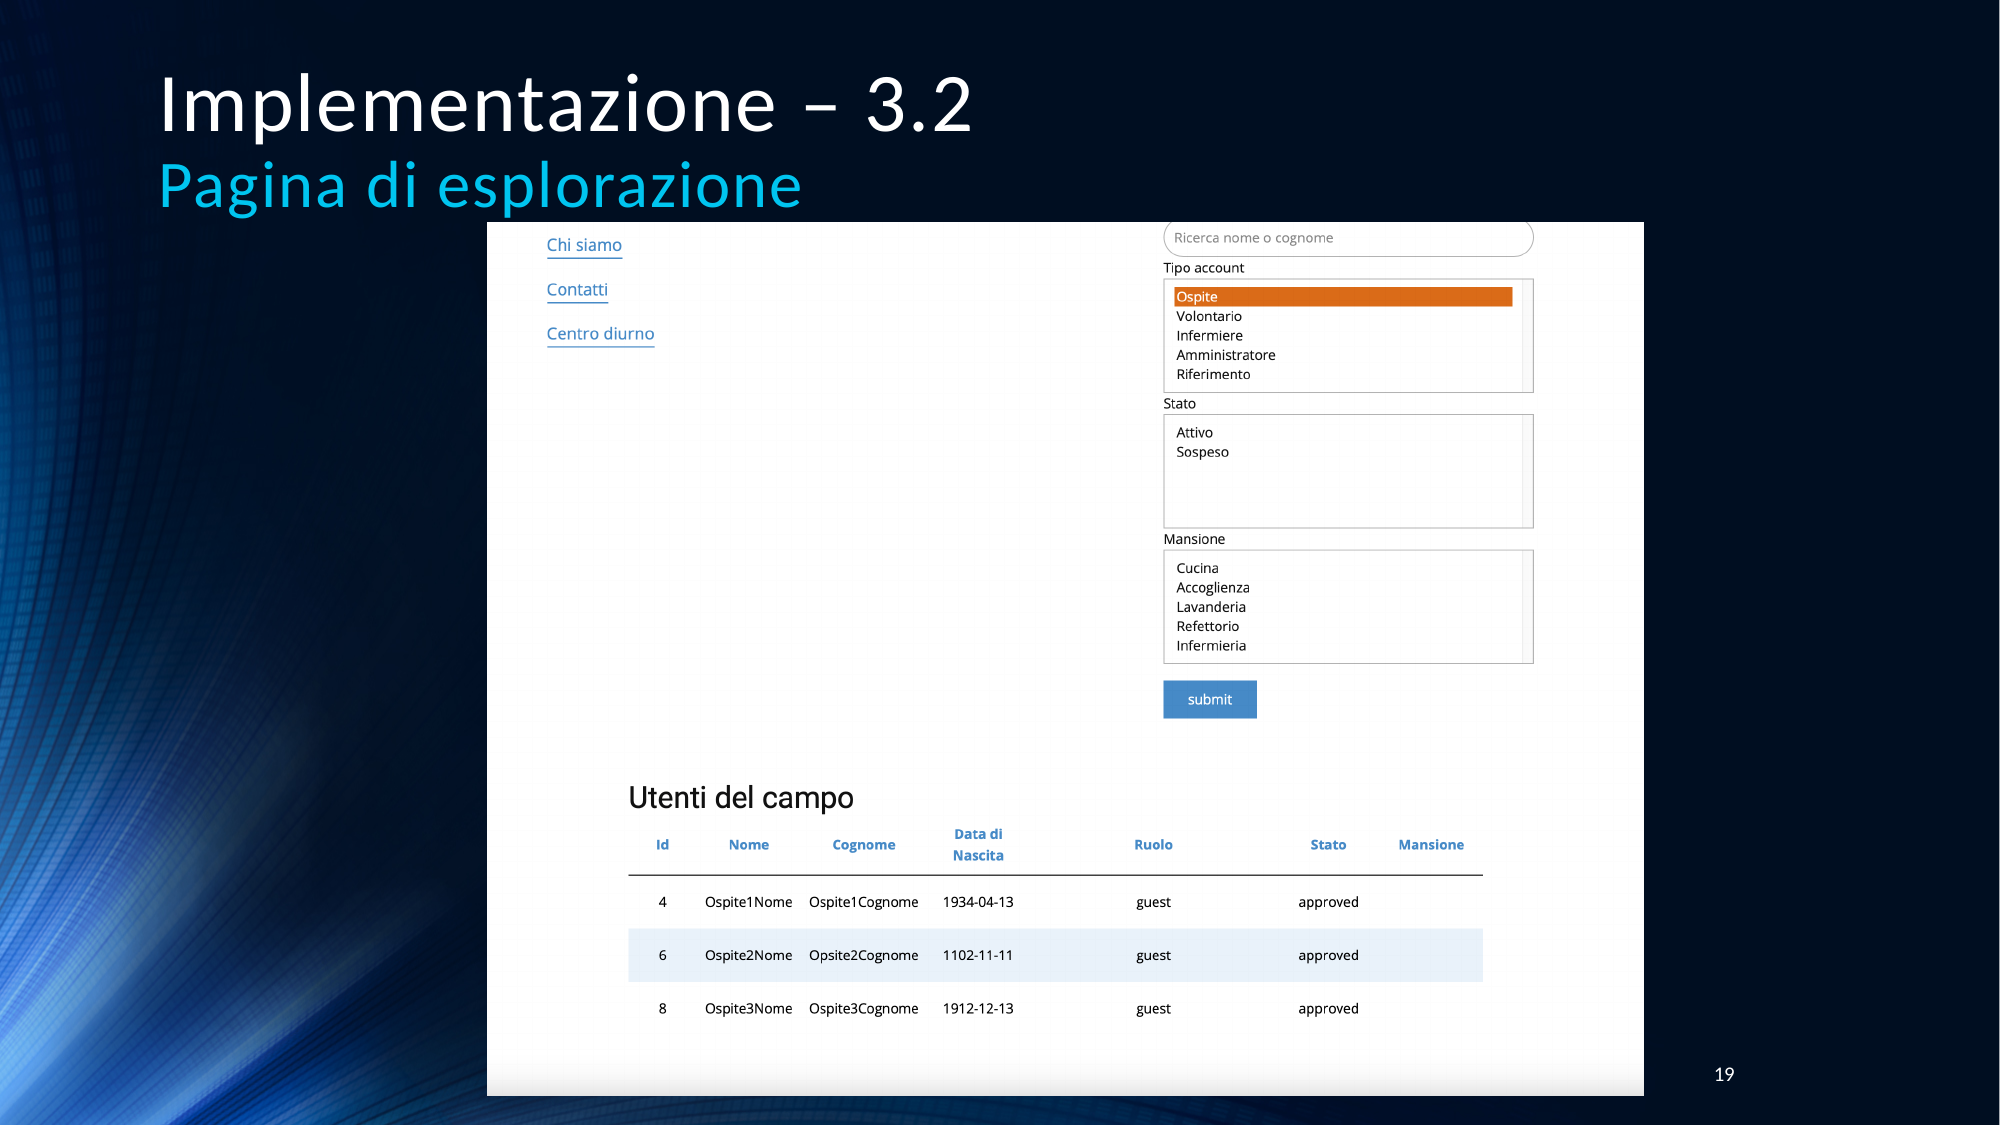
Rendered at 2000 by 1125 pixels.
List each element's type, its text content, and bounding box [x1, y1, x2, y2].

title Implementazione – 3.2 Pagina di esplorazione [143, 3, 1644, 229]
picture [0, 0, 2000, 1125]
slide_number 19 [1644, 1050, 1750, 1096]
